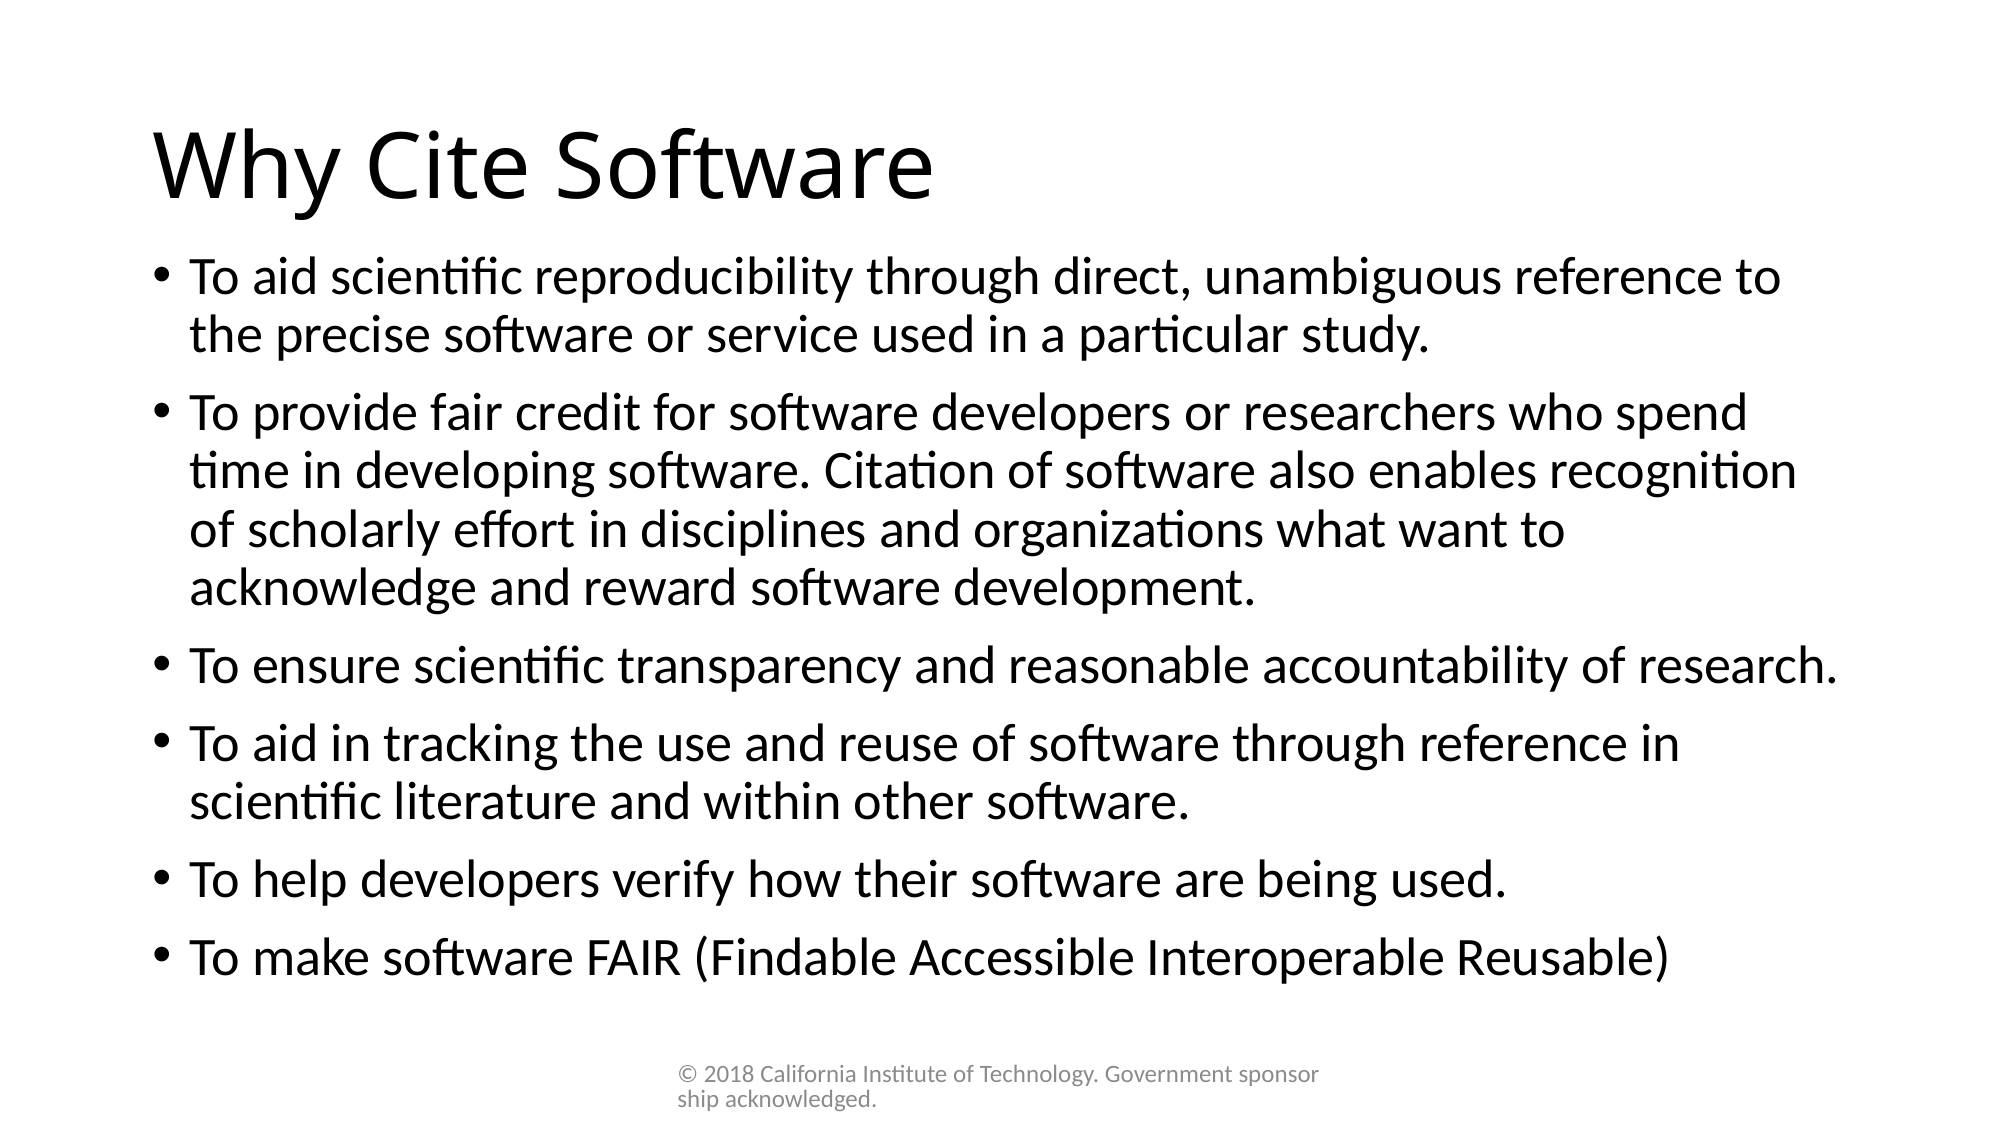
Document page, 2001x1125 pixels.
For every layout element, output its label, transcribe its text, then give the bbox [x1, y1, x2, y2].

footer © 2018 California Institute of Technology. Government sponsorship acknowledged. [662, 1042, 1338, 1103]
title Why Cite Software [137, 59, 1863, 239]
list To aid scientific reproducibility through direct, unambiguous reference to the precise software or service used in a particular study. To provide fair credit for software developers or researchers who spend time in developing software. Citation of software also enables recognition of scholarly effort in disciplines and organizations what want to acknowledge and reward software development. To ensure scientific transparency and reasonable accountability of research. To aid in tracking the use and reuse of software through reference in scientific literature and within other software. To help developers verify how their software are being used. To make software FAIR (Findable Accessible Interoperable Reusable) [137, 239, 1863, 1014]
